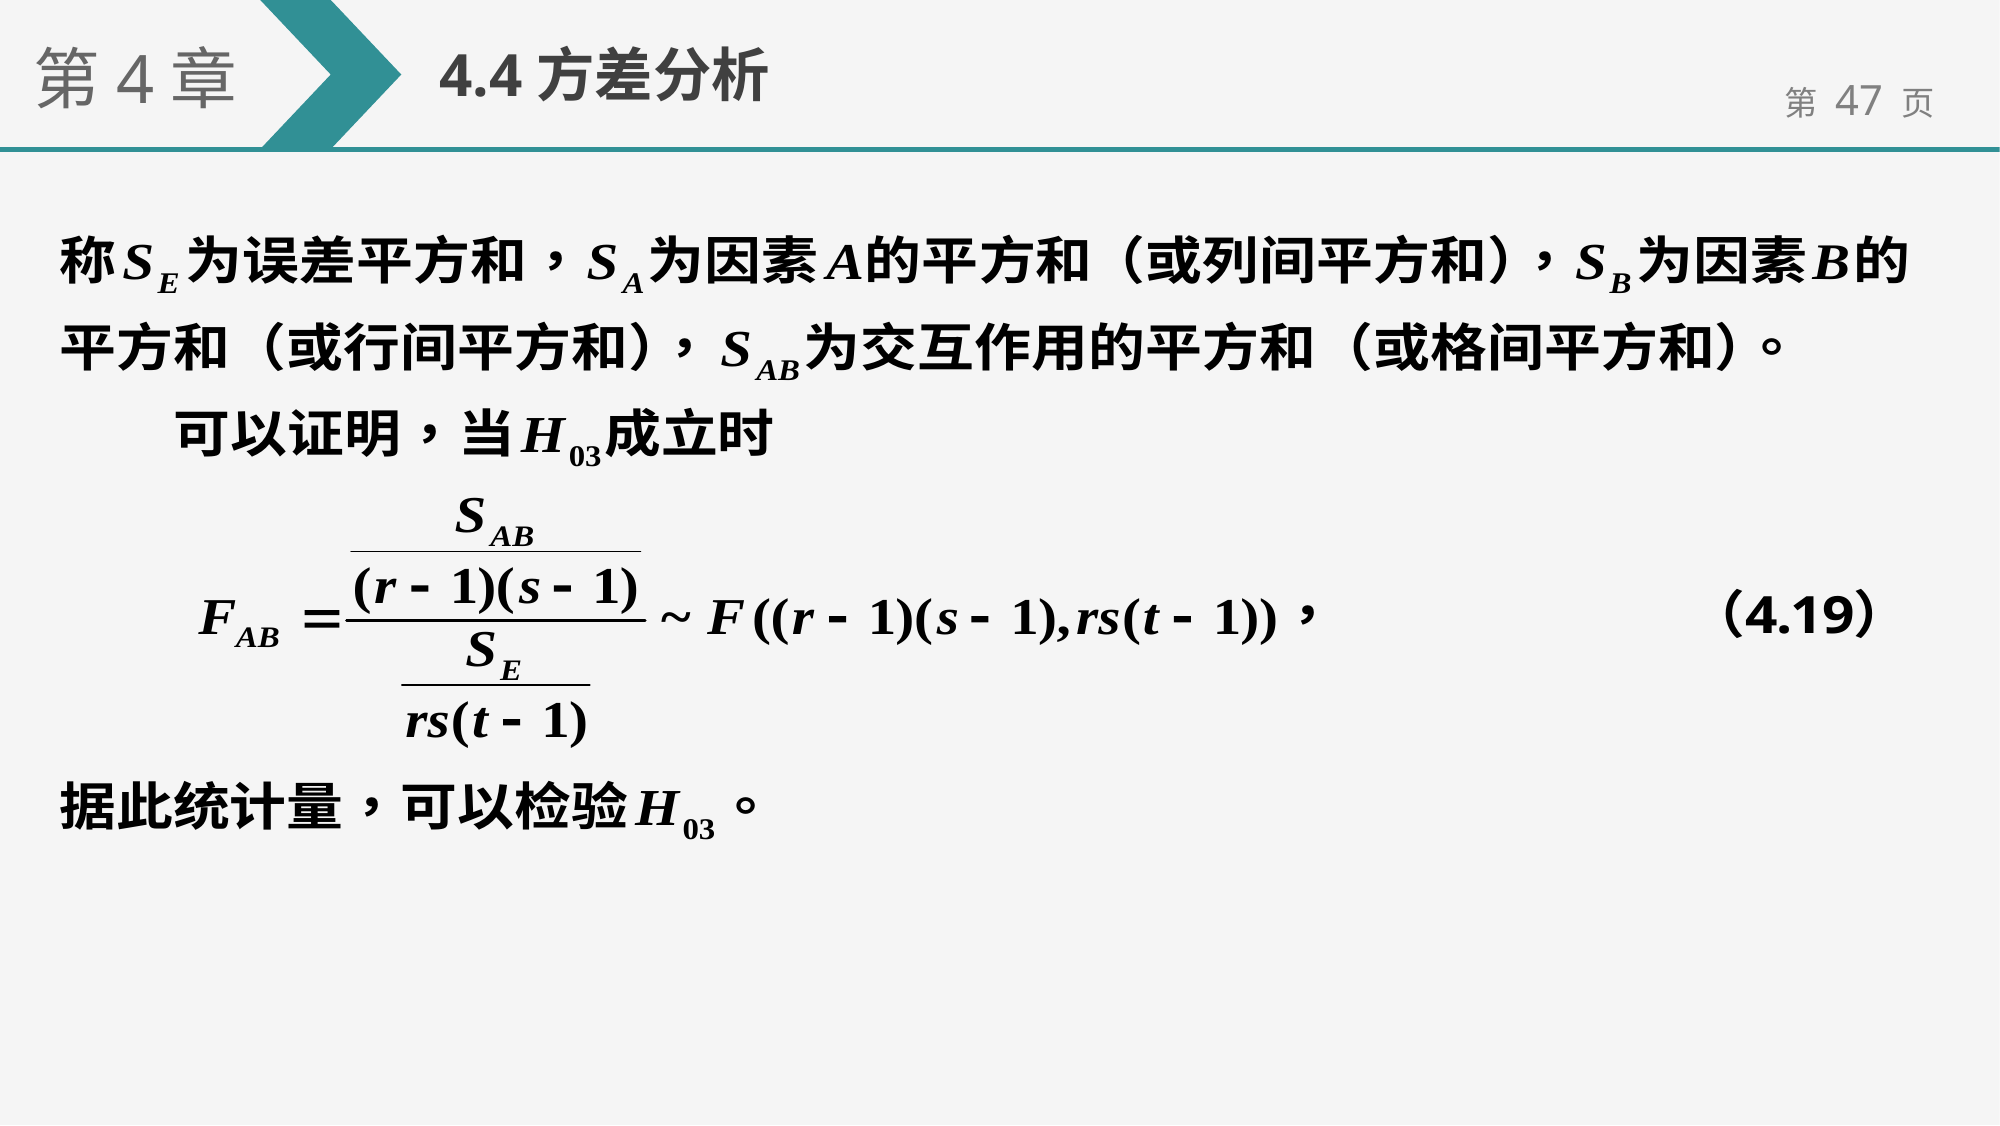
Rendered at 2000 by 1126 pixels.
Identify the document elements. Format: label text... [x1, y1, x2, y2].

text_box 4.4方差分析 [424, 31, 1366, 116]
text_box [258, 0, 403, 148]
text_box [59, 218, 1907, 851]
text_box 第4章 [19, 29, 253, 125]
